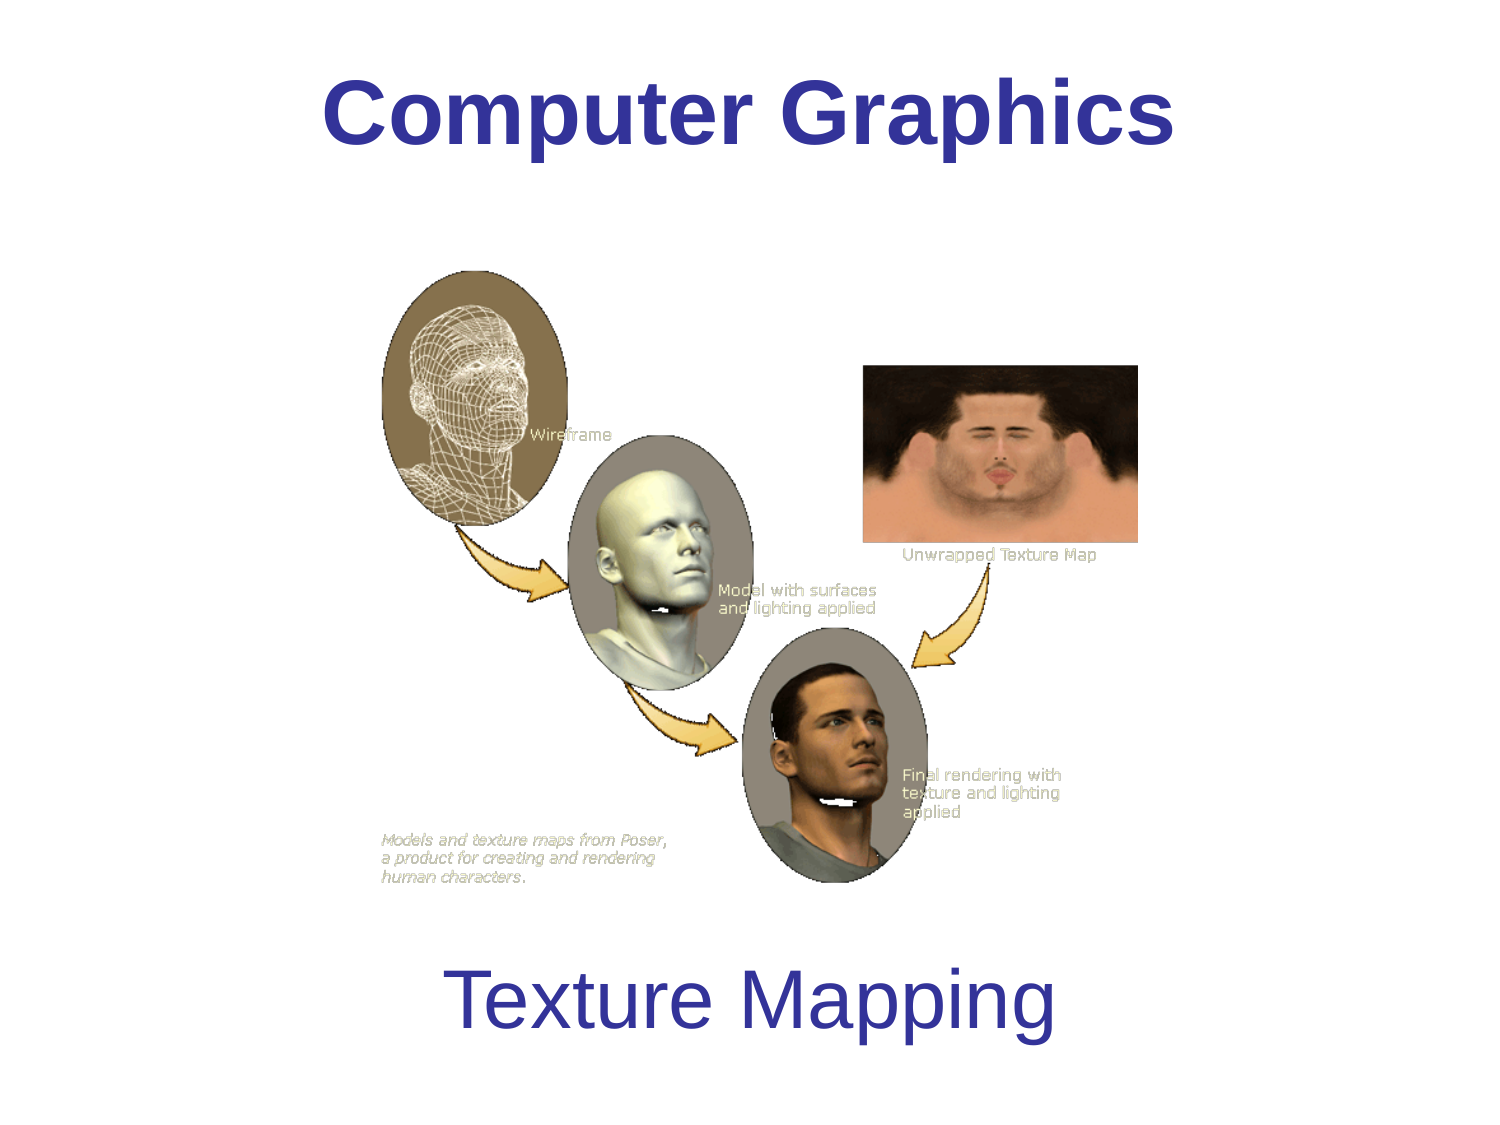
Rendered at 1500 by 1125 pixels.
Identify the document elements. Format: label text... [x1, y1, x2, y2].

text_box Computer Graphics [112, 0, 1388, 229]
picture [376, 266, 1138, 888]
text_box Texture Mapping [224, 937, 1275, 1125]
